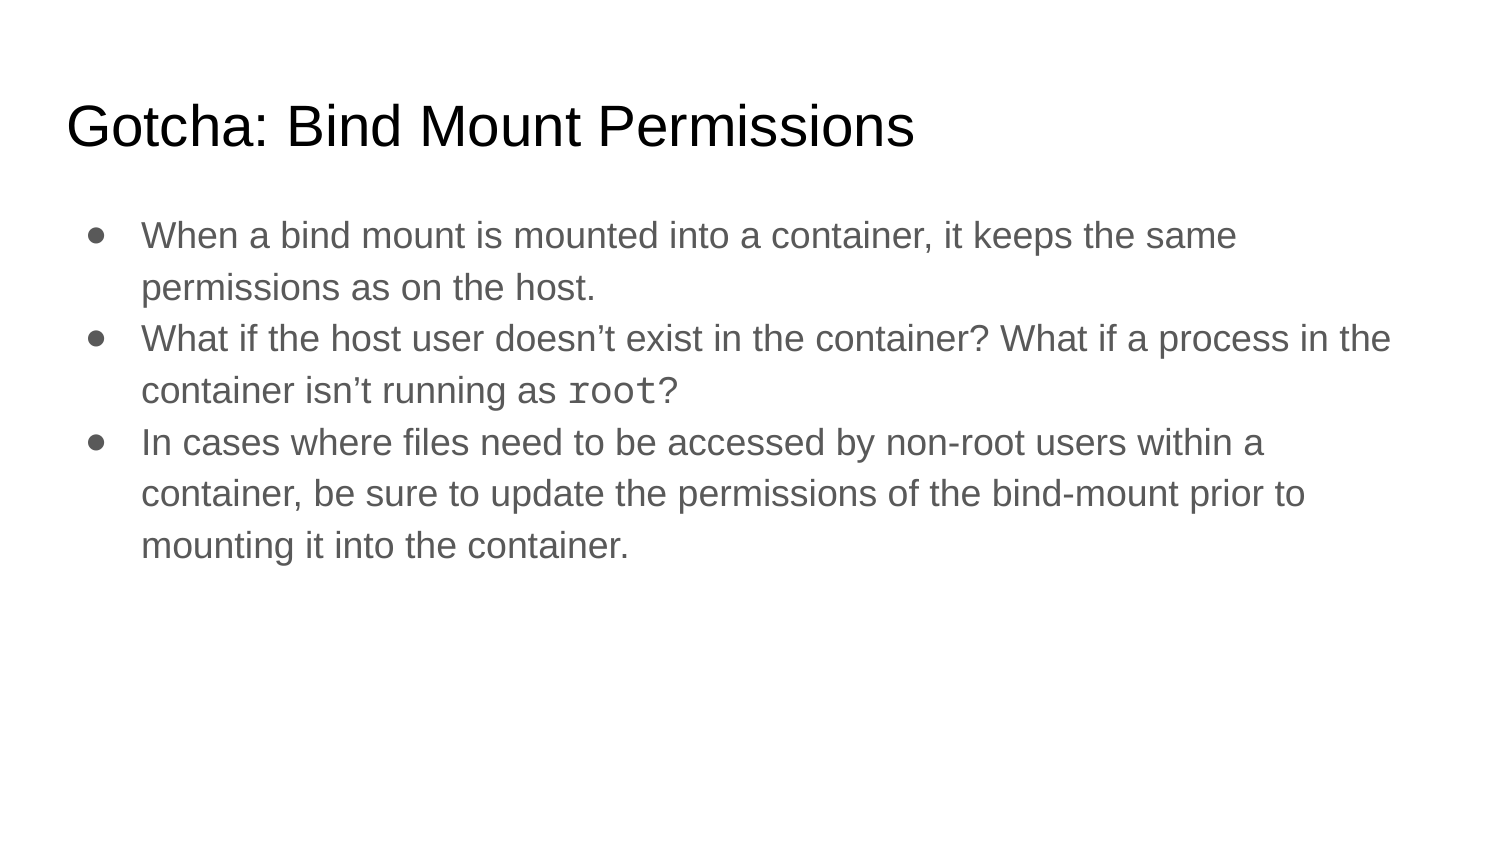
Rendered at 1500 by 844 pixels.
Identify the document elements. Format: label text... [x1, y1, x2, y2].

list When a bind mount is mounted into a container, it keeps the same permissions as on the host. What if the host user doesn’t exist in the container? What if a process in the container isn’t running as root? In cases where files need to be accessed by non-root users within a container, be sure to update the permissions of the bind-mount prior to mounting it into the container. [51, 189, 1449, 750]
title Gotcha: Bind Mount Permissions [51, 72, 1449, 167]
